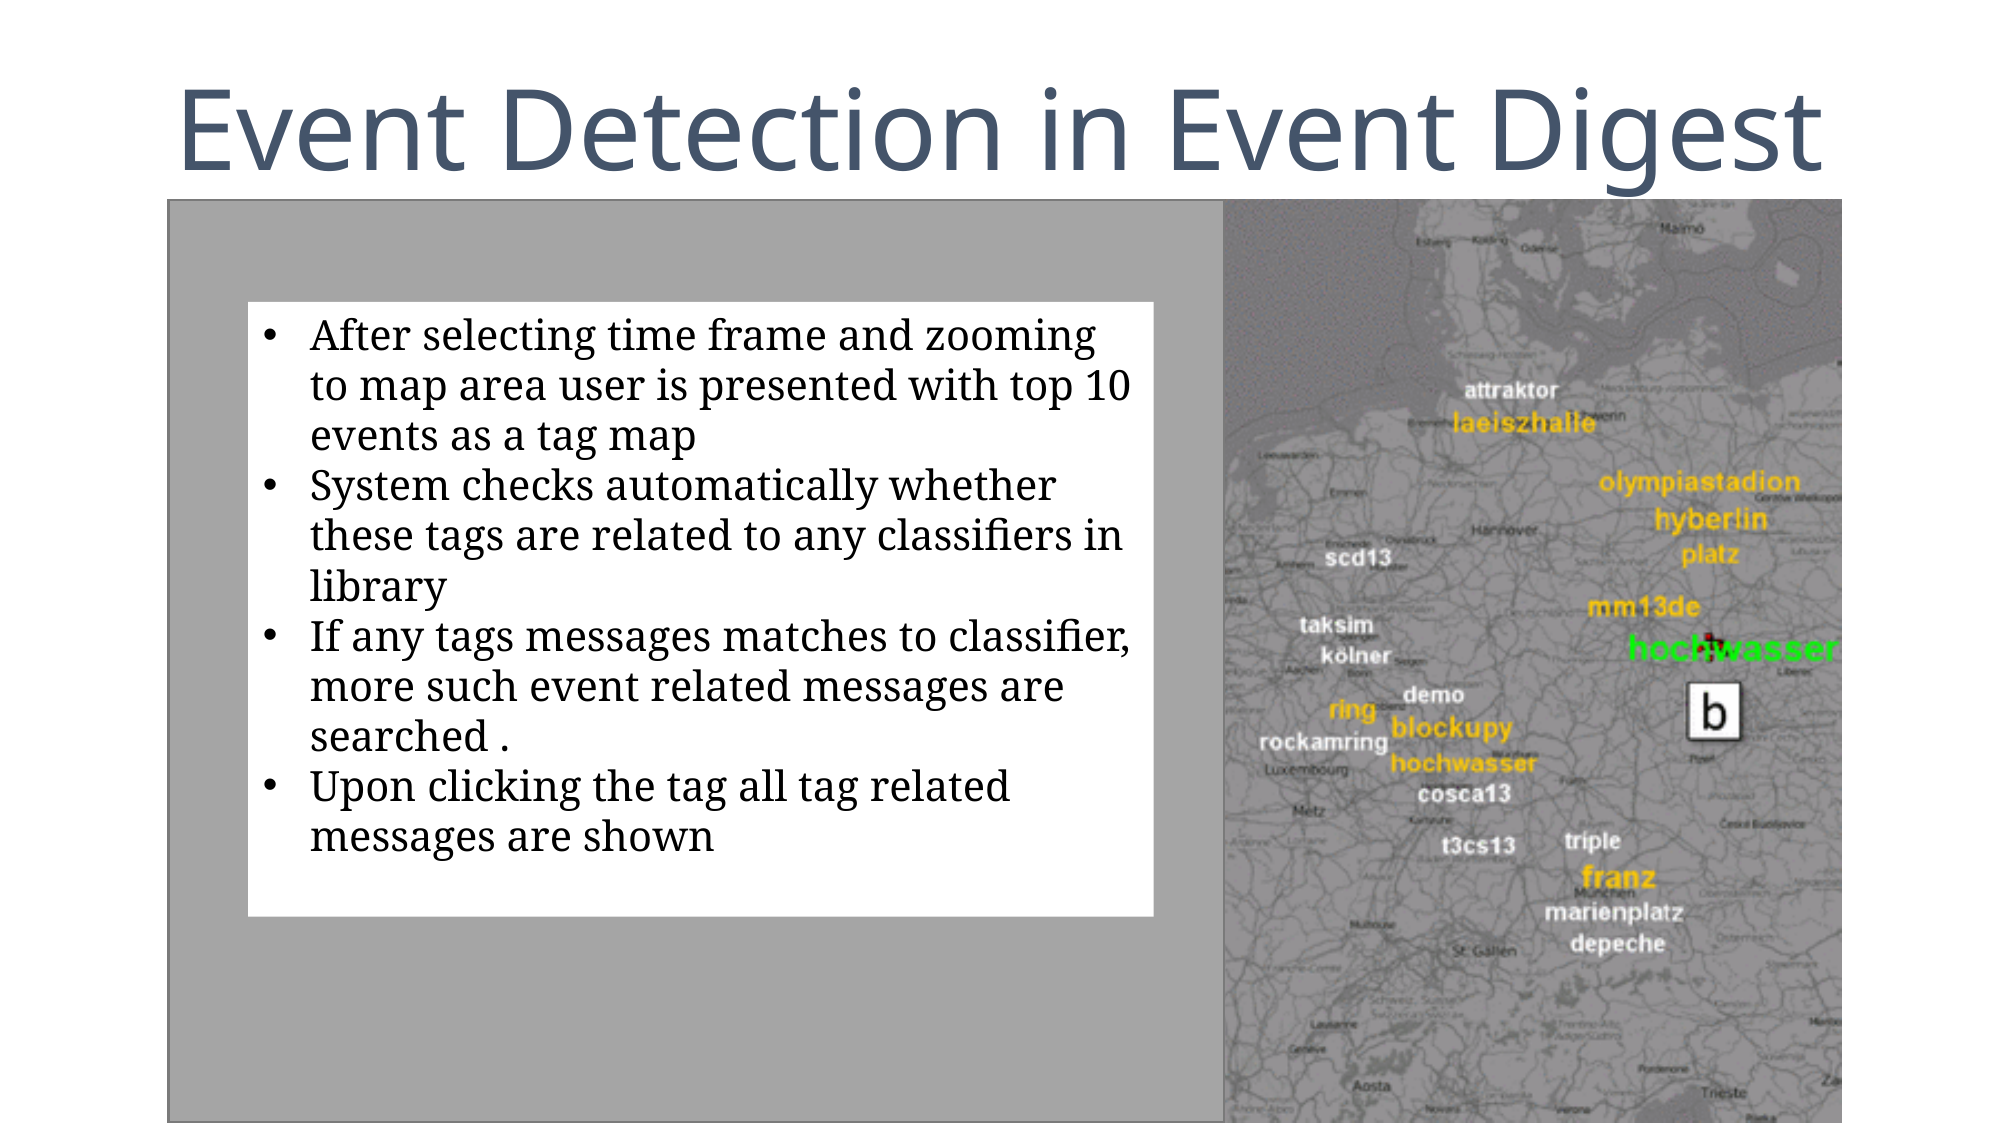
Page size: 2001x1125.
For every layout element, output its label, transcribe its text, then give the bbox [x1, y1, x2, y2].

text_box [167, 199, 619, 1123]
title Event Detection in Event Digest [99, 0, 1900, 200]
text_box After selecting time frame and zooming to map area user is presented with top 10 events as a tag map System checks automatically whether these tags are related to any classifiers in library If any tags messages matches to classifier, more such event related messages are searched . Upon clicking the tag all tag related messages are shown [248, 301, 619, 917]
picture [619, 199, 1842, 1123]
